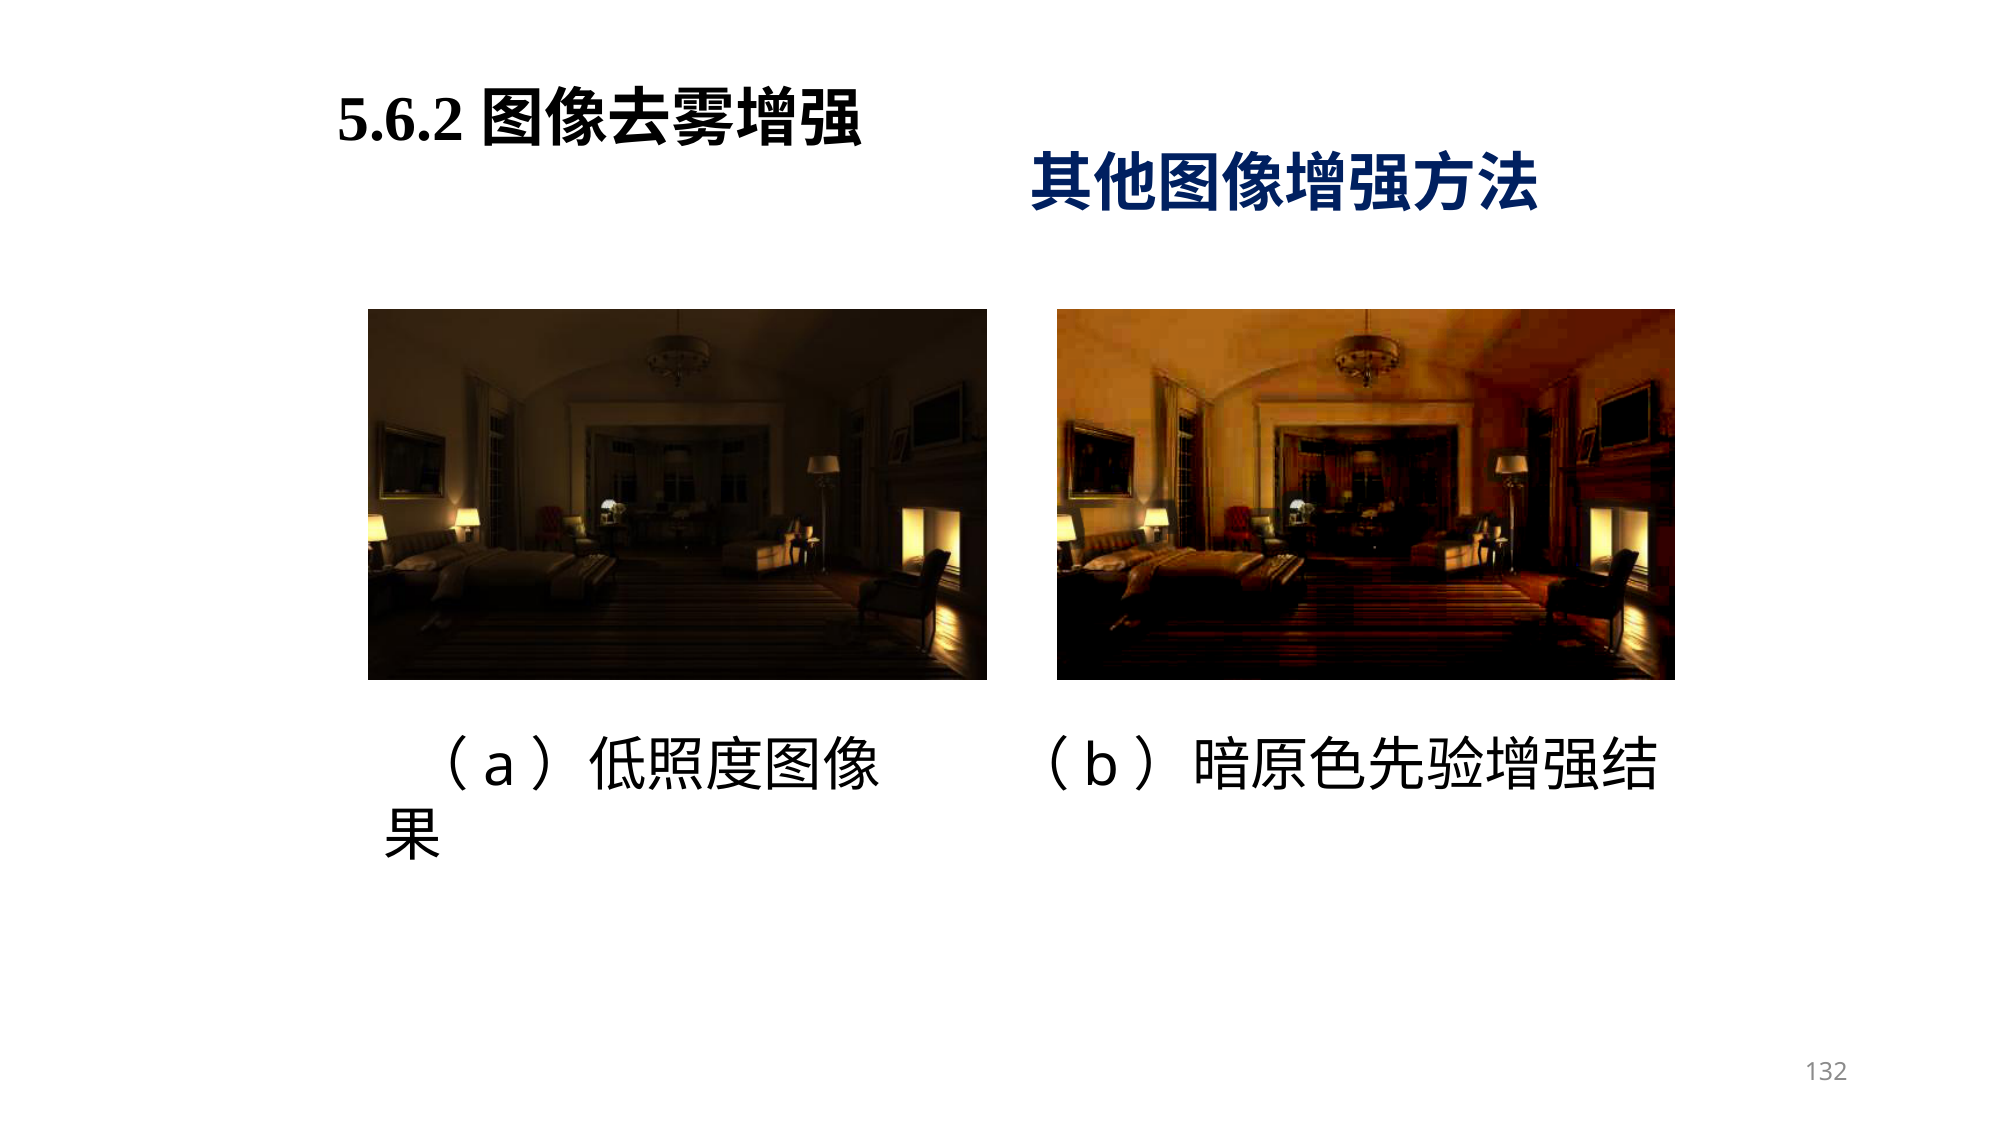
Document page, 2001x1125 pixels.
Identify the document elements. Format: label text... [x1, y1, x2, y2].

picture [1057, 309, 1675, 680]
text_box （a）低照度图像 （b）暗原色先验增强结果 [368, 719, 1718, 875]
slide_number 132 [1412, 1042, 1863, 1103]
picture [368, 309, 987, 680]
text_box 5.6.2图像去雾增强 [322, 50, 1475, 180]
text_box 其他图像增强方法 [894, 147, 1675, 213]
